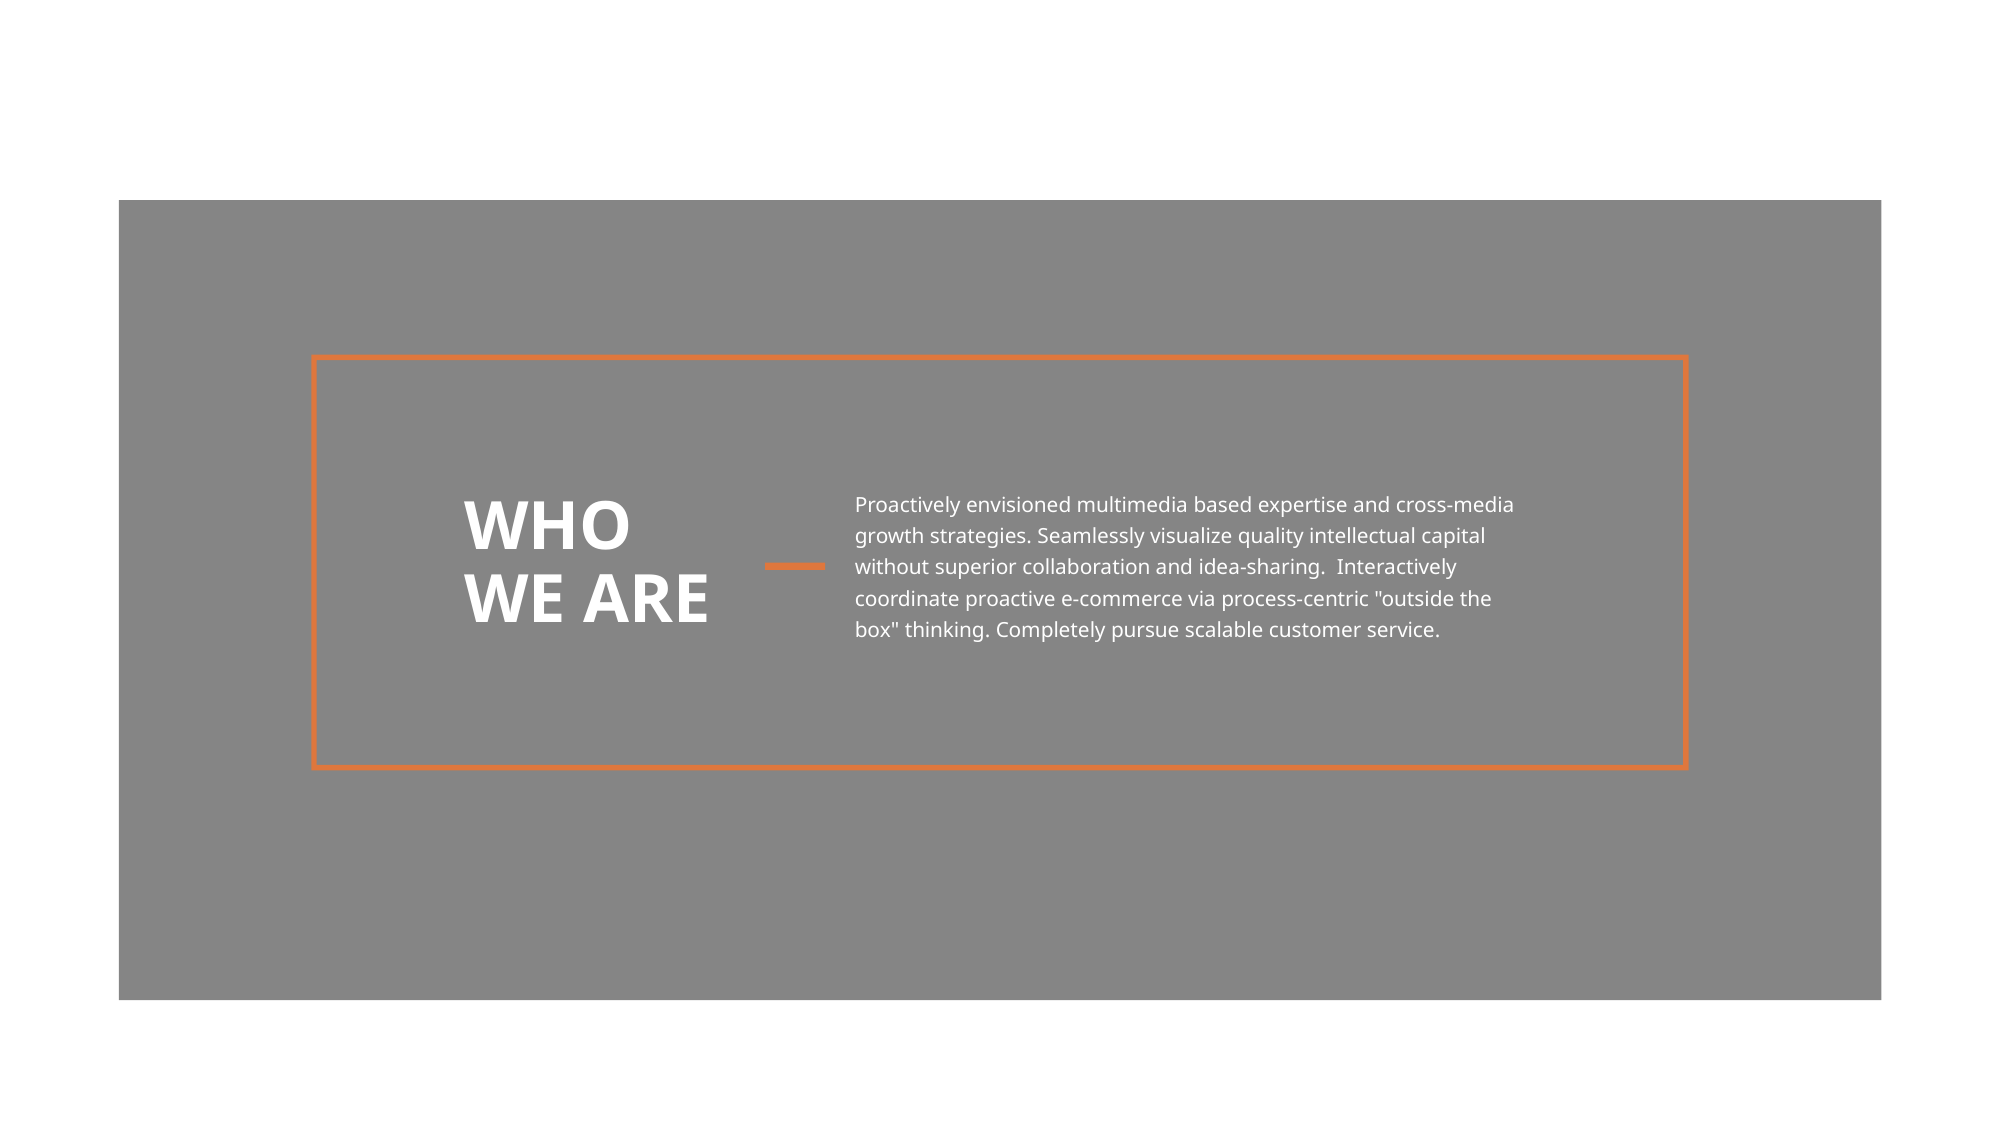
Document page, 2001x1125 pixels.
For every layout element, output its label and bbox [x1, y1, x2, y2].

text_box [311, 354, 1689, 771]
picture [118, 124, 1882, 1001]
